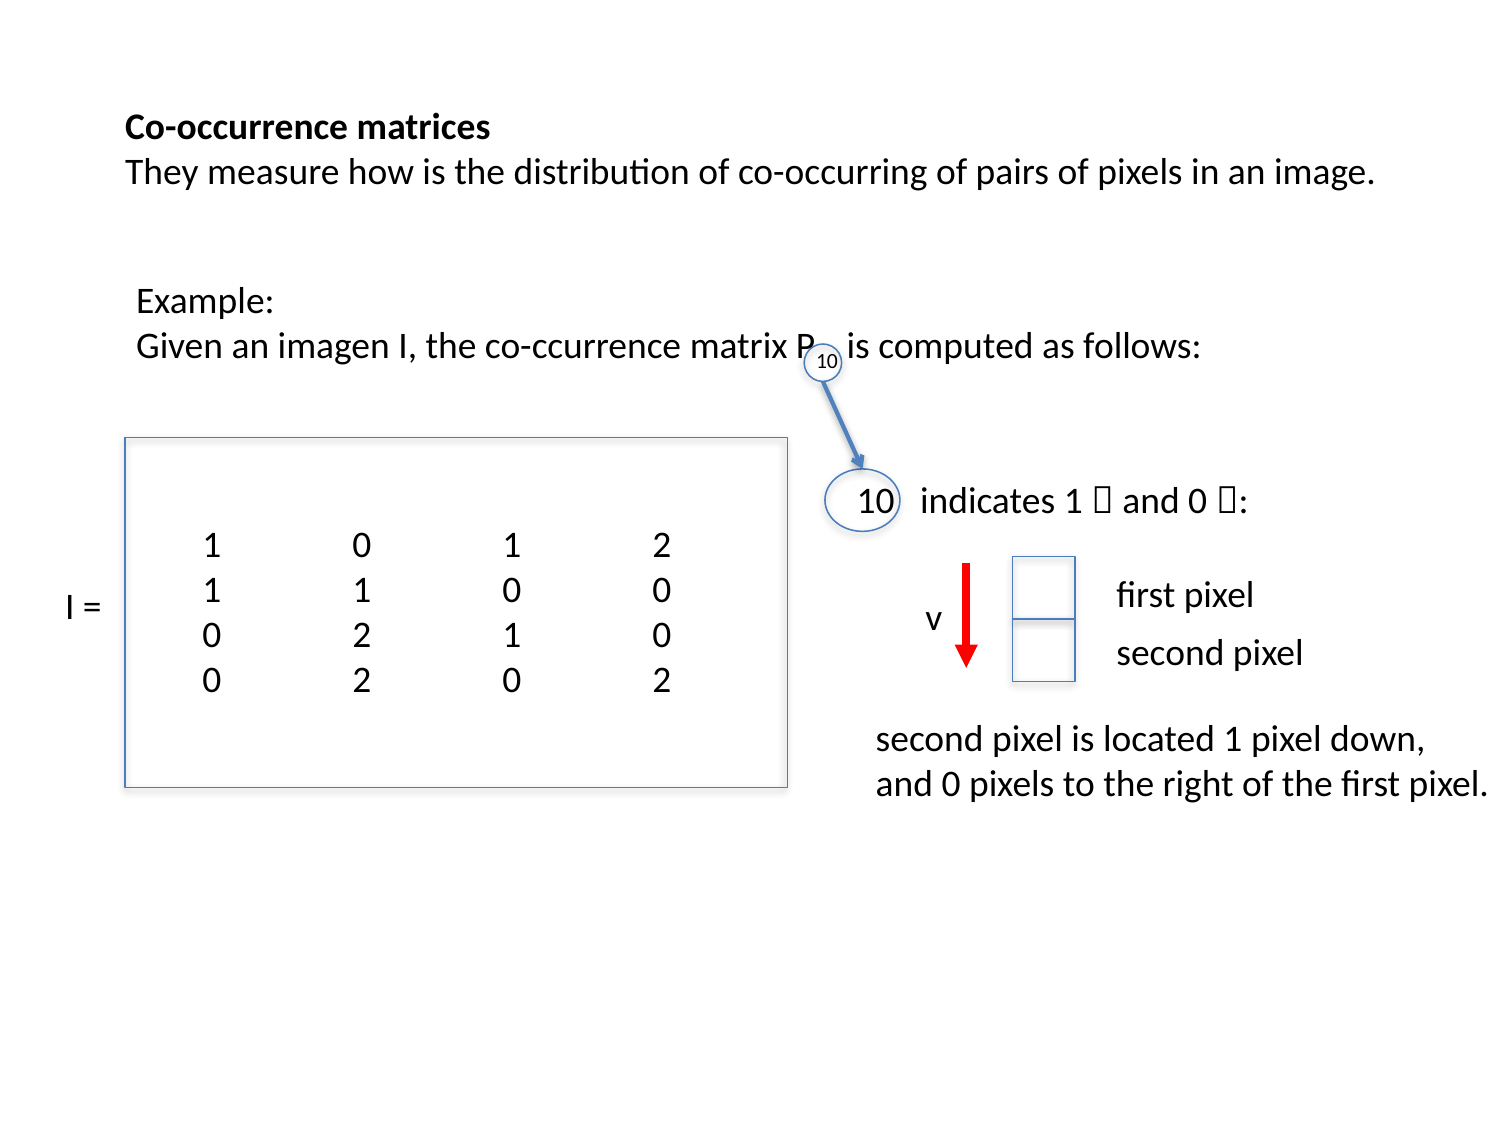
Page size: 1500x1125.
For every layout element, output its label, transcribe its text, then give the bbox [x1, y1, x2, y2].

text_box 10 indicates 1  and 0 : [872, 468, 1264, 529]
text_box second pixel is located 1 pixel down, and 0 pixels to the right of the first pixel. [860, 706, 1500, 812]
text_box first pixel second pixel [1101, 562, 1319, 681]
text_box I = [50, 574, 117, 635]
text_box Example: Given an imagen I, the co-ccurrence matrix P10 is computed as follows: [121, 268, 1218, 380]
text_box v [910, 586, 958, 646]
text_box Co-occurrence matrices They measure how is the distribution of co-occurring of pairs of pixels in an image. [110, 94, 1398, 200]
text_box [1012, 556, 1076, 618]
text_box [822, 381, 863, 470]
text_box [124, 437, 788, 788]
text_box [824, 468, 901, 533]
text_box [1012, 618, 1076, 682]
